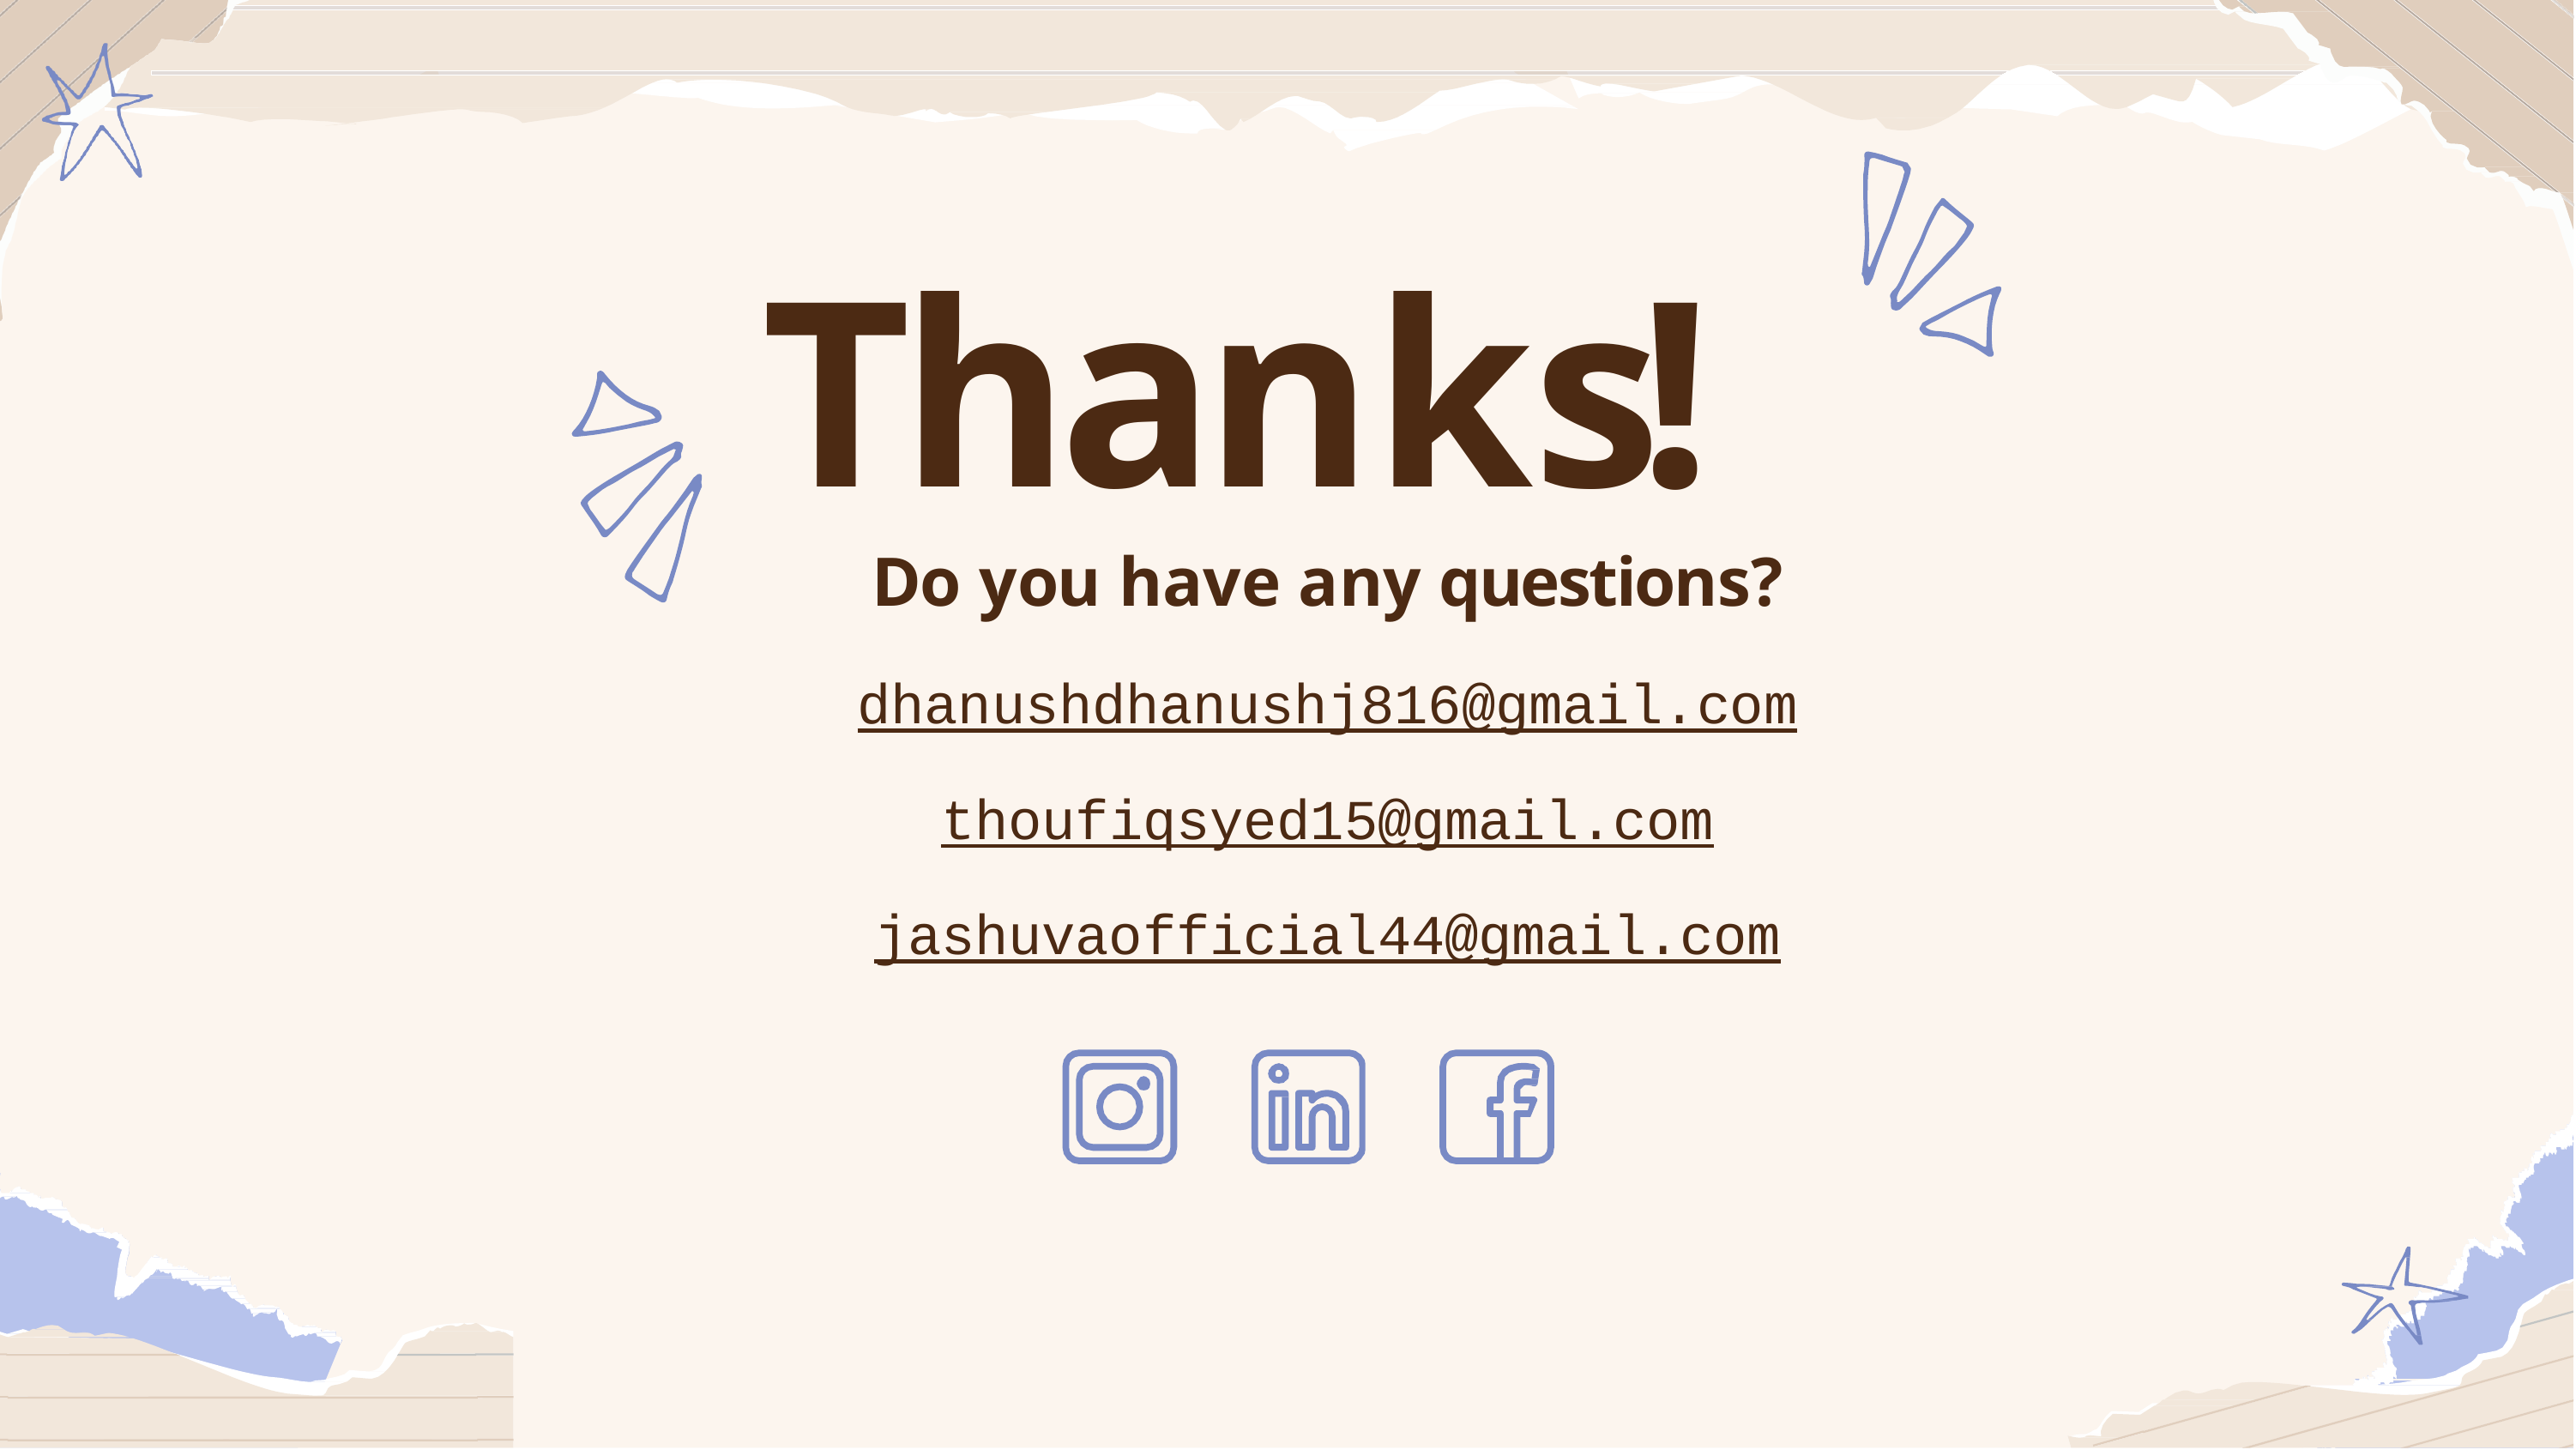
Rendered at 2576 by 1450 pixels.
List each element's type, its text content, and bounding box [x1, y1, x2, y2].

text_box [1439, 1049, 1554, 1164]
text_box [1921, 331, 1994, 357]
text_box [0, 0, 2470, 322]
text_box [0, 1322, 514, 1448]
text_box [571, 371, 662, 437]
text_box Do you have any questions? dhanushdhanushj816@gmail.com thoufiqsyed15@gmail.com jashuvaofficial44@gmail.com [793, 537, 1862, 1198]
text_box [580, 441, 684, 538]
picture [2301, 1109, 2574, 1278]
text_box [1251, 1049, 1366, 1165]
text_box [2067, 1278, 2574, 1448]
text_box [624, 474, 703, 603]
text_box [0, 1172, 343, 1321]
list Thanks! [760, 331, 1813, 1058]
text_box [1062, 1049, 1178, 1165]
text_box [2213, 0, 2574, 270]
